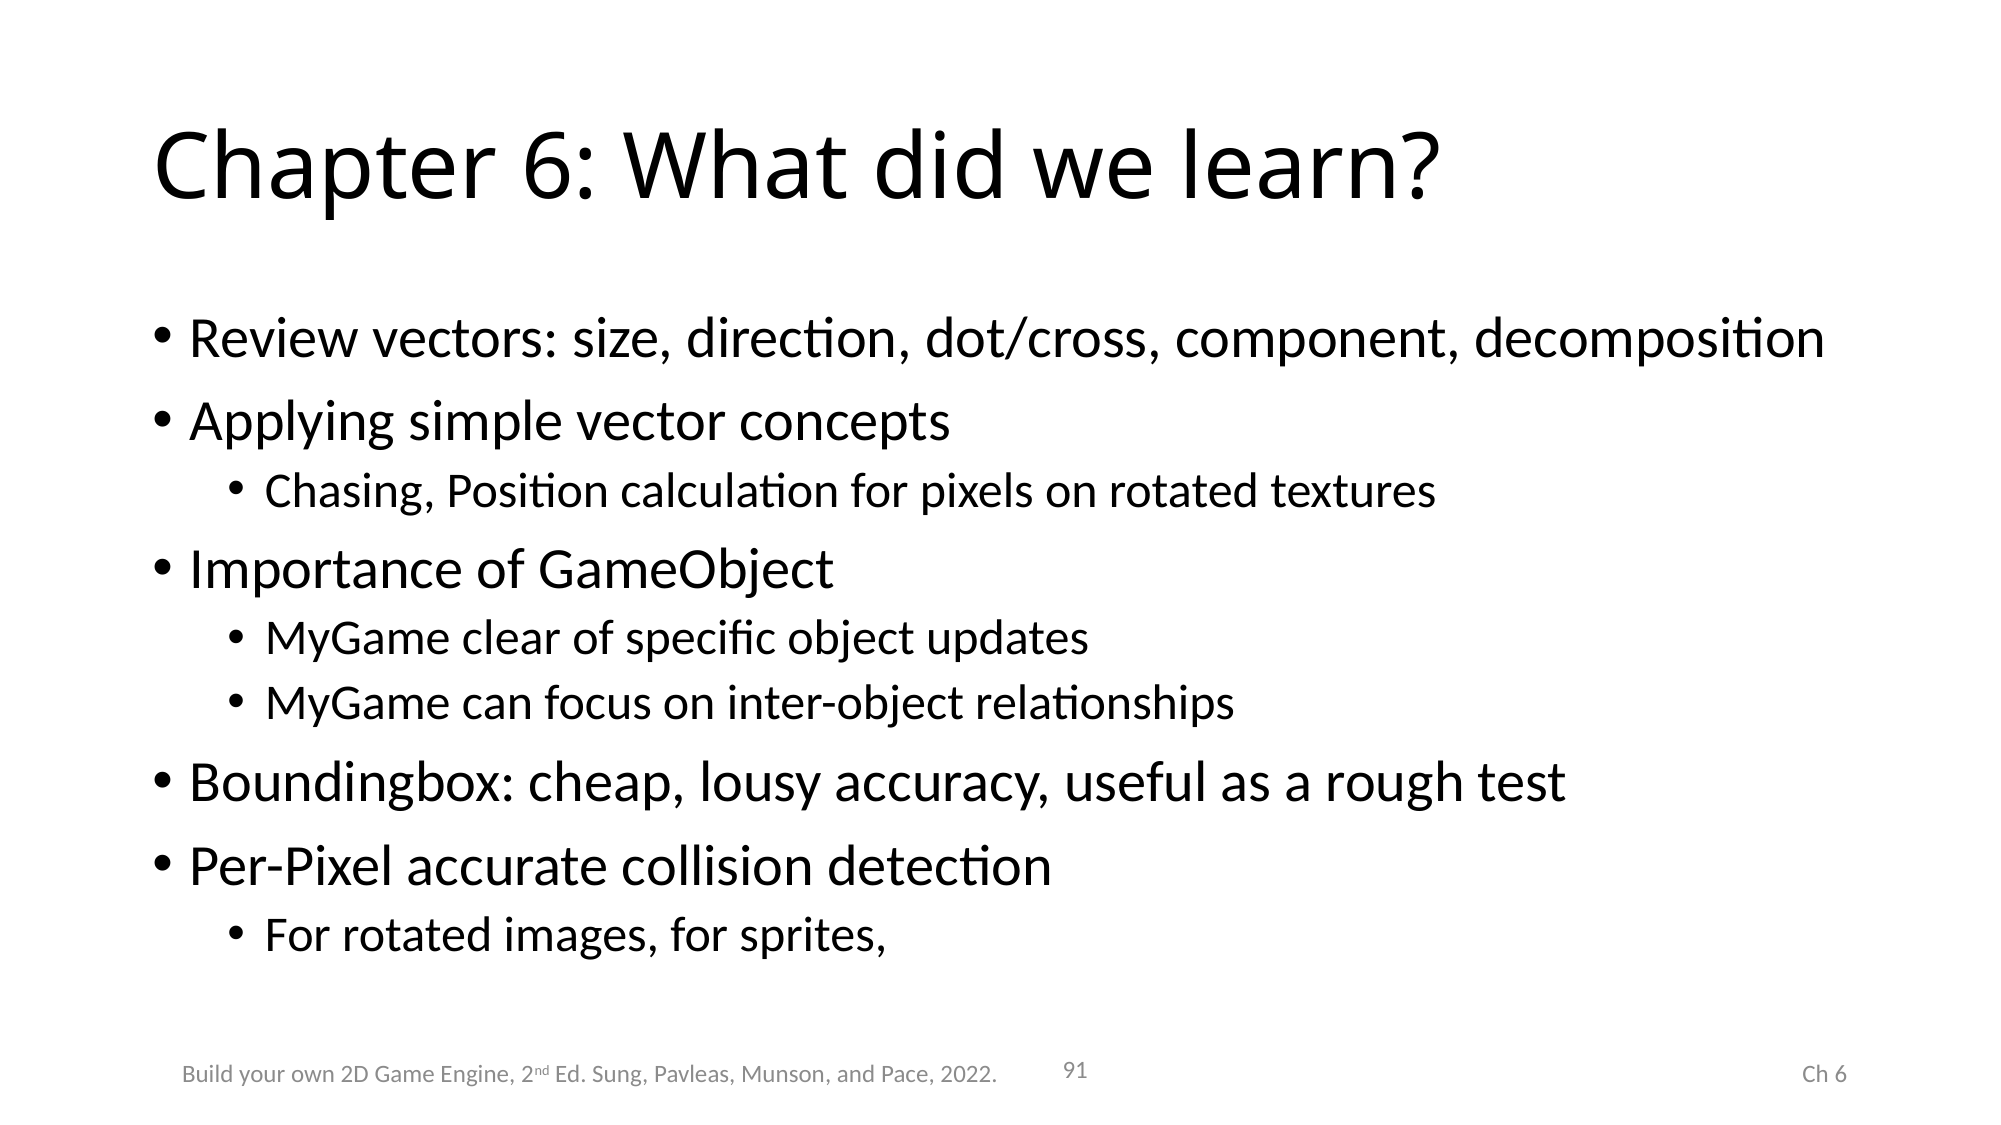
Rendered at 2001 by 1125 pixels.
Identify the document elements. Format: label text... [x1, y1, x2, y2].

list Review vectors: size, direction, dot/cross, component, decomposition Applying simple vector concepts Chasing, Position calculation for pixels on rotated textures Importance of GameObject MyGame clear of specific object updates MyGame can focus on inter-object relationships Boundingbox: cheap, lousy accuracy, useful as a rough test Per-Pixel accurate collision detection For rotated images, for sprites, [137, 299, 1863, 1014]
title Chapter 6: What did we learn? [137, 59, 1863, 278]
